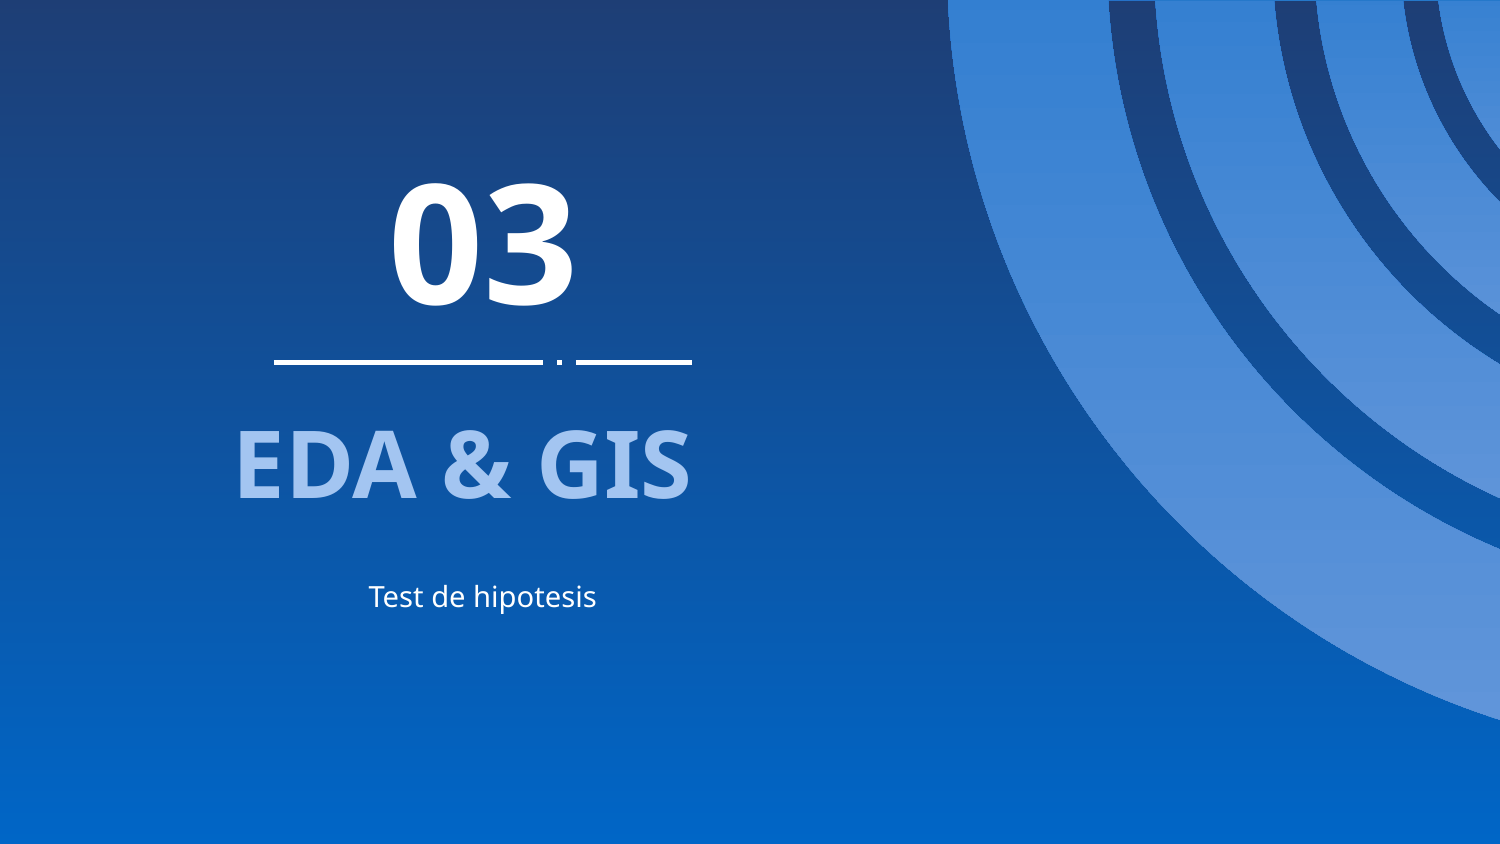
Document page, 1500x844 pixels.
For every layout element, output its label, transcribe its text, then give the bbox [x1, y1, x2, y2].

title EDA & GIS [217, 394, 800, 533]
subtitle Test de hipotesis [151, 563, 815, 625]
title 03 [217, 149, 751, 326]
